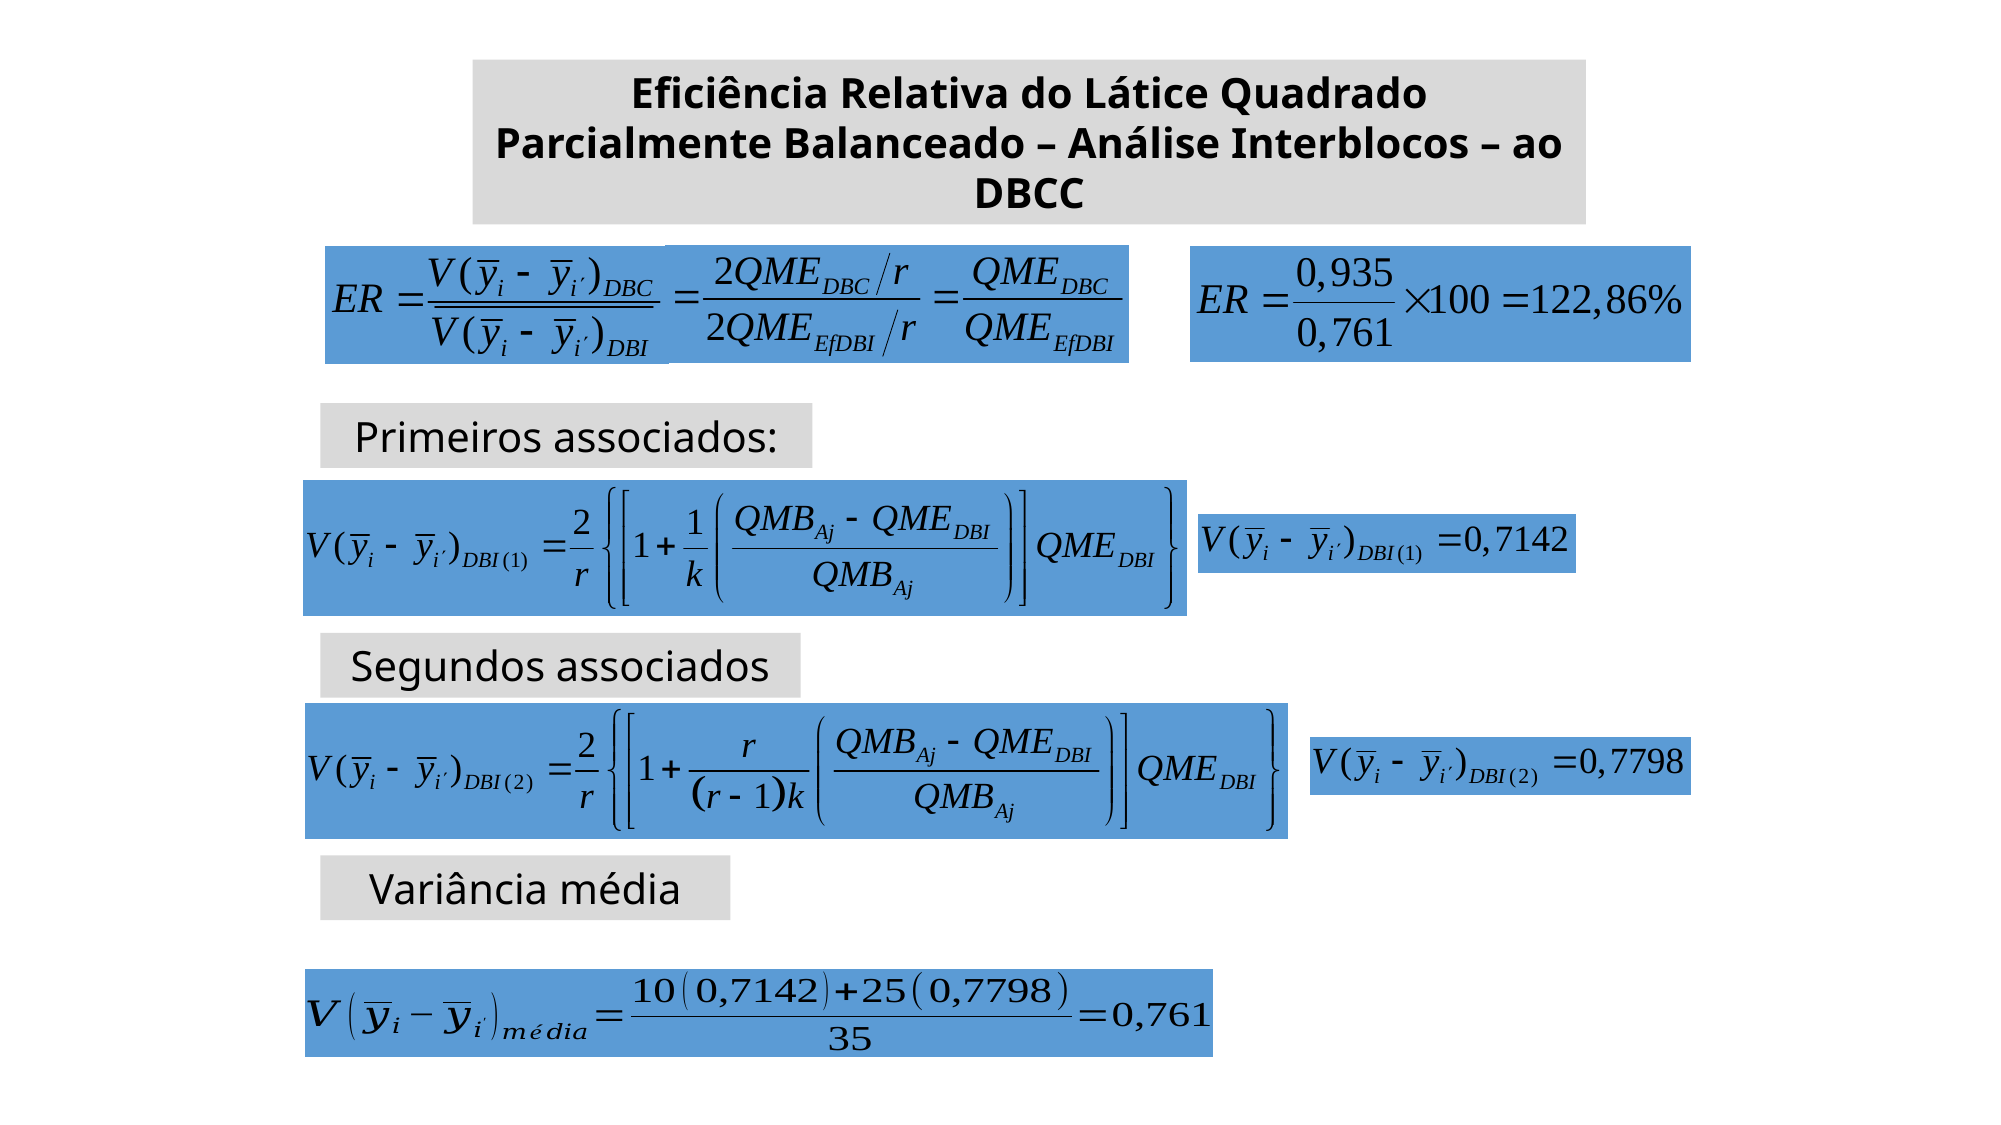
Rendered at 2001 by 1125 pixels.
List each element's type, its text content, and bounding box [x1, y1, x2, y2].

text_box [664, 245, 1129, 364]
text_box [1189, 246, 1692, 363]
text_box Primeiros associados: [320, 403, 813, 468]
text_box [303, 480, 1187, 617]
text_box Segundos associados [320, 632, 801, 698]
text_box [1309, 736, 1692, 796]
text_box Variância média [320, 855, 731, 921]
text_box Eficiência Relativa do Látice Quadrado Parcialmente Balanceado – Análise Interblocos – ao DBCC [472, 59, 1586, 225]
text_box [1198, 513, 1577, 573]
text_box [324, 245, 670, 365]
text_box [304, 703, 1288, 839]
